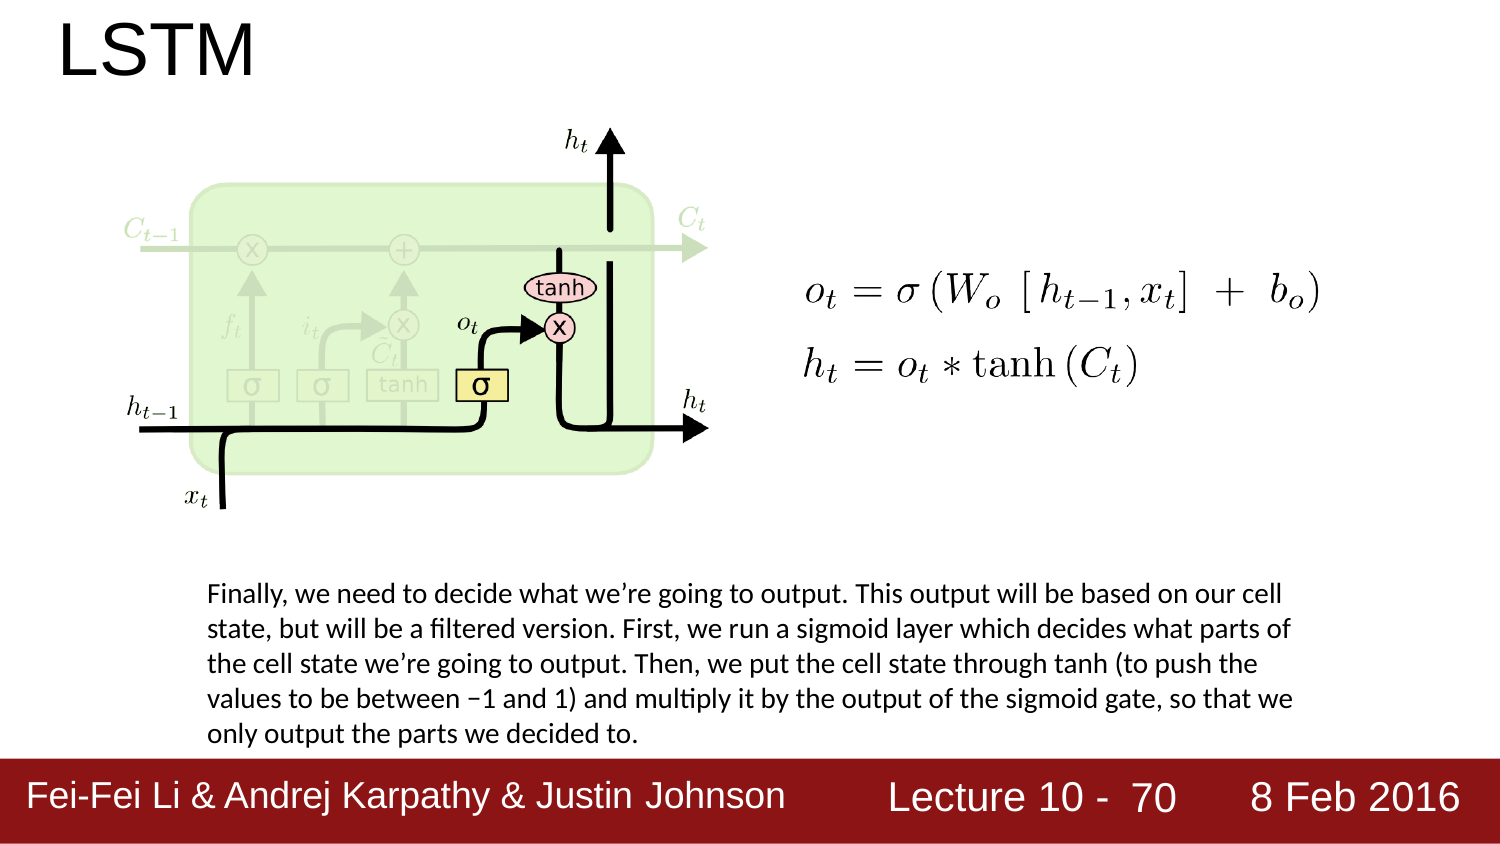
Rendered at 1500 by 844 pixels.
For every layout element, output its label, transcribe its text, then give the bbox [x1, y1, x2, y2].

text_box 70 [1128, 777, 1180, 822]
footer 8 Feb 2016 [1248, 775, 1464, 844]
text_box [0, 758, 1500, 844]
slide_number Fei-Fei Li & Andrej Karpathy & Justin Johnson [23, 776, 795, 844]
picture [108, 116, 1392, 514]
text_box Finally, we need to decide what we’re going to output. This output will be based on our cell state, but will be a filtered version. First, we run a sigmoid layer which decides what parts of the cell state we’re going to output. Then, we put the cell state through tanh (to push the values to be between −1 and 1) and multiply it by the output of the sigmoid gate, so that we only output the parts we decided to. [192, 567, 1325, 757]
text_box Lecture 10 - [885, 775, 1113, 820]
title LSTM [22, 0, 1478, 142]
